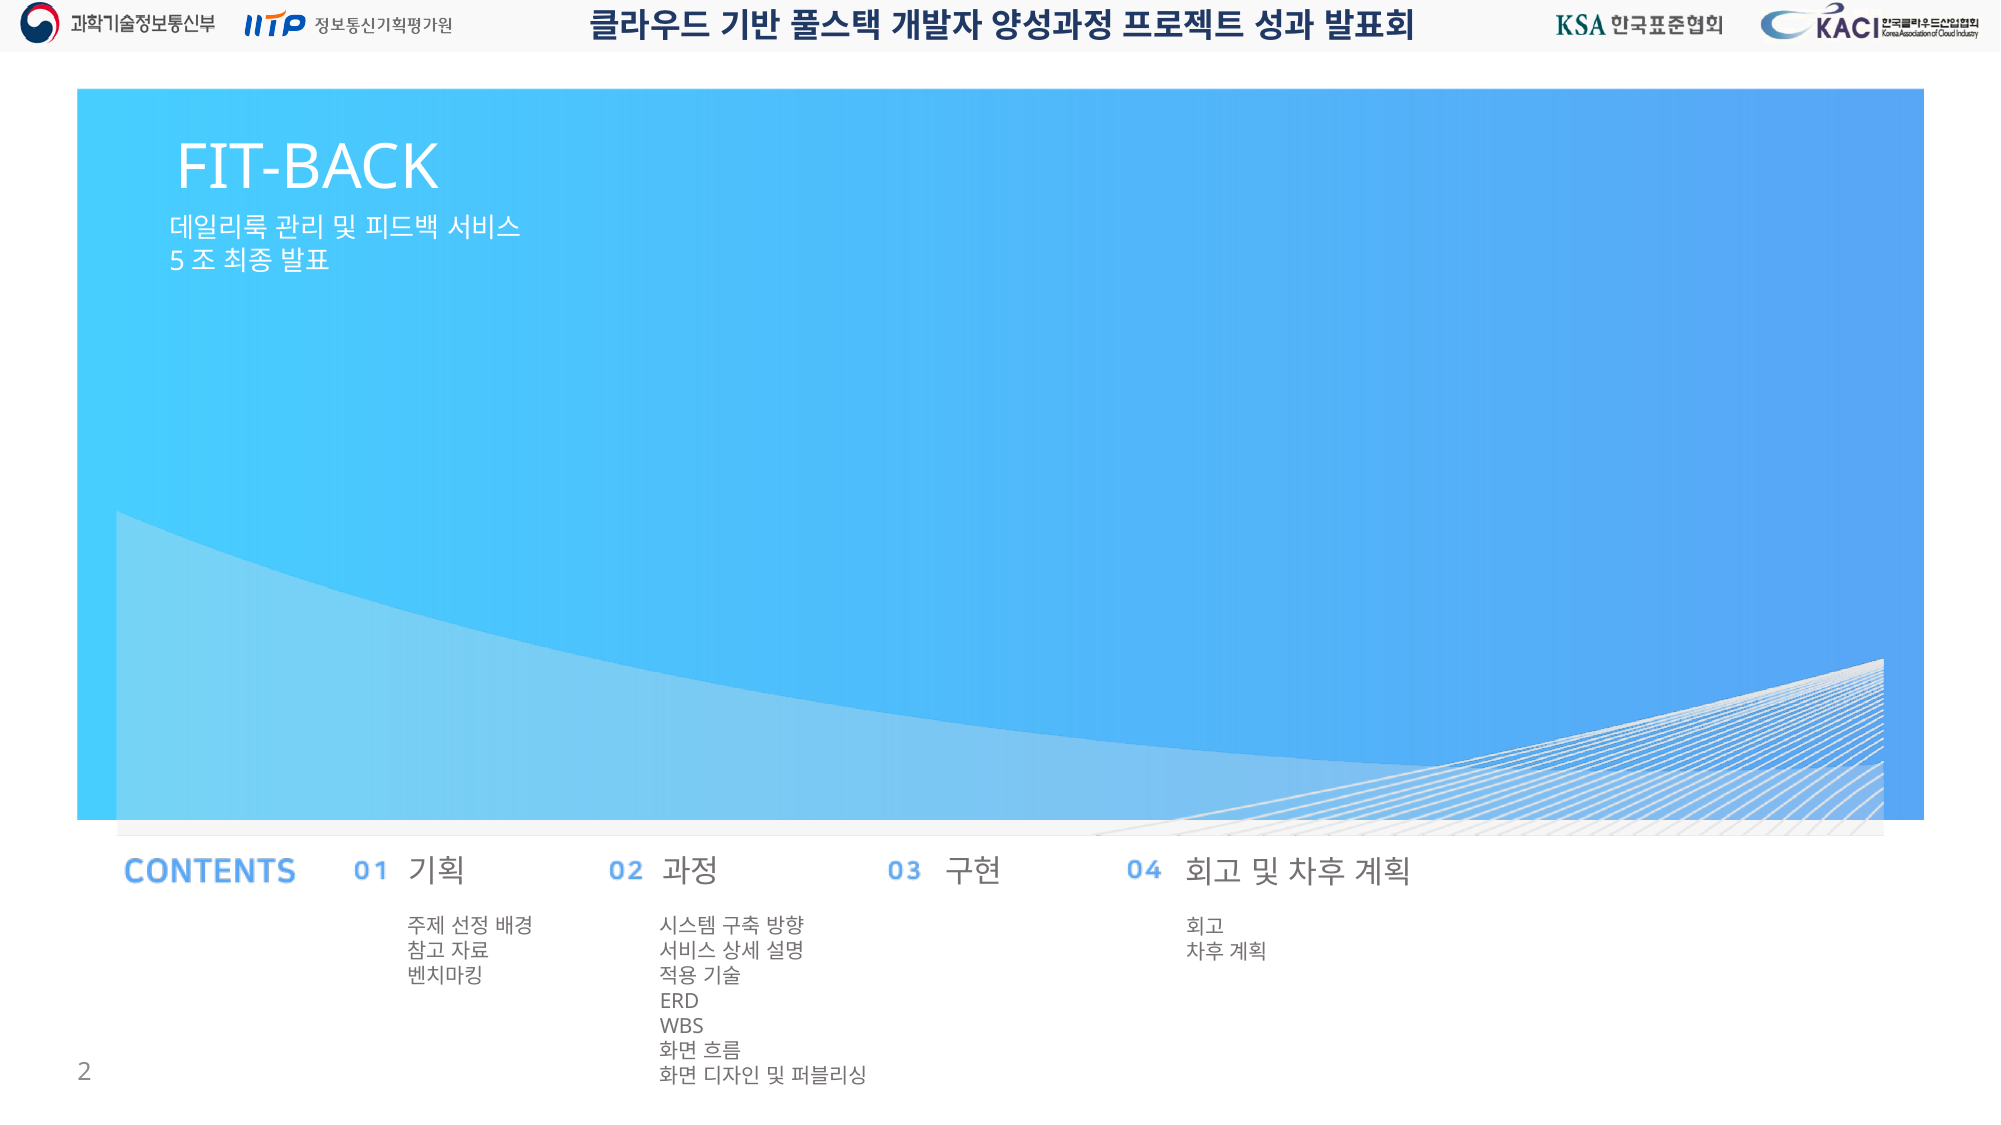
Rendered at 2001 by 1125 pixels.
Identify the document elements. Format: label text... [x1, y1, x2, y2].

text_box 시스템 구축 방향 서비스 상세 설명 적용 기술 ERD WBS 화면 흐름 화면 디자인 및 퍼블리싱 [645, 905, 883, 1095]
text_box 과정 [647, 844, 735, 897]
picture [605, 850, 654, 892]
slide_number 2 [62, 1042, 513, 1103]
picture [79, 90, 1924, 820]
text_box 회고 차후 계획 [1171, 906, 1283, 971]
text_box 데일리룩 관리 및 피드백 서비스 5조 최종 발표 [154, 203, 537, 284]
picture [118, 511, 1883, 836]
picture [350, 850, 396, 892]
picture [1556, 14, 1722, 35]
picture [18, 1, 228, 45]
text_box 주제 선정 배경 참고 자료 벤치마킹 [392, 905, 548, 995]
text_box 회고 및 차후 계획 [1170, 844, 1463, 898]
picture [119, 844, 310, 898]
text_box 구현 [930, 844, 1018, 897]
text_box FIT-BACK [160, 119, 455, 203]
picture [1759, 1, 1982, 43]
picture [884, 850, 932, 892]
picture [243, 6, 453, 39]
picture [1123, 849, 1173, 891]
text_box 기획 [393, 844, 481, 897]
